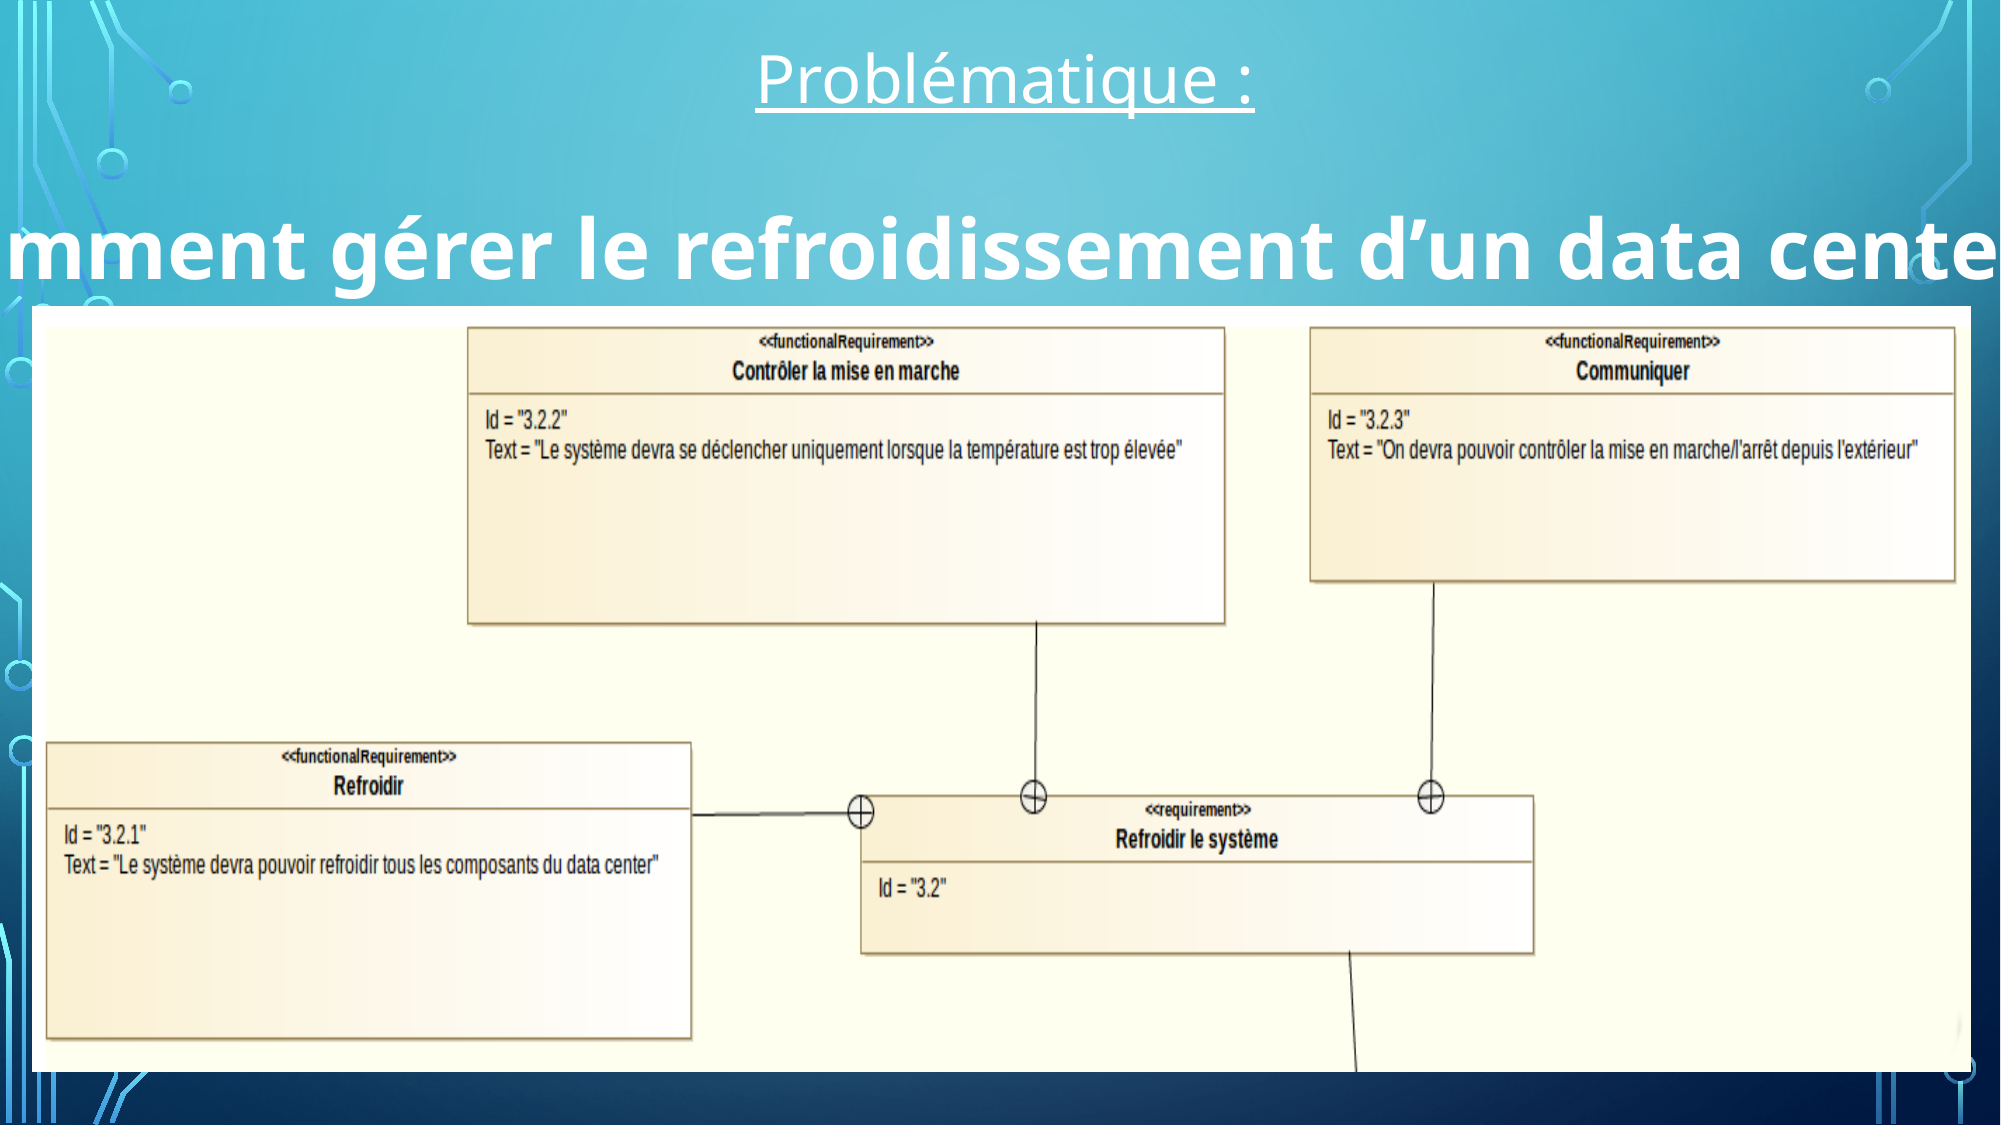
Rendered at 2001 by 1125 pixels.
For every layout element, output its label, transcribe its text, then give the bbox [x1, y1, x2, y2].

text_box Problématique : Comment gérer le refroidissement d’un data center ? [0, 29, 2000, 304]
picture [32, 306, 1971, 1072]
